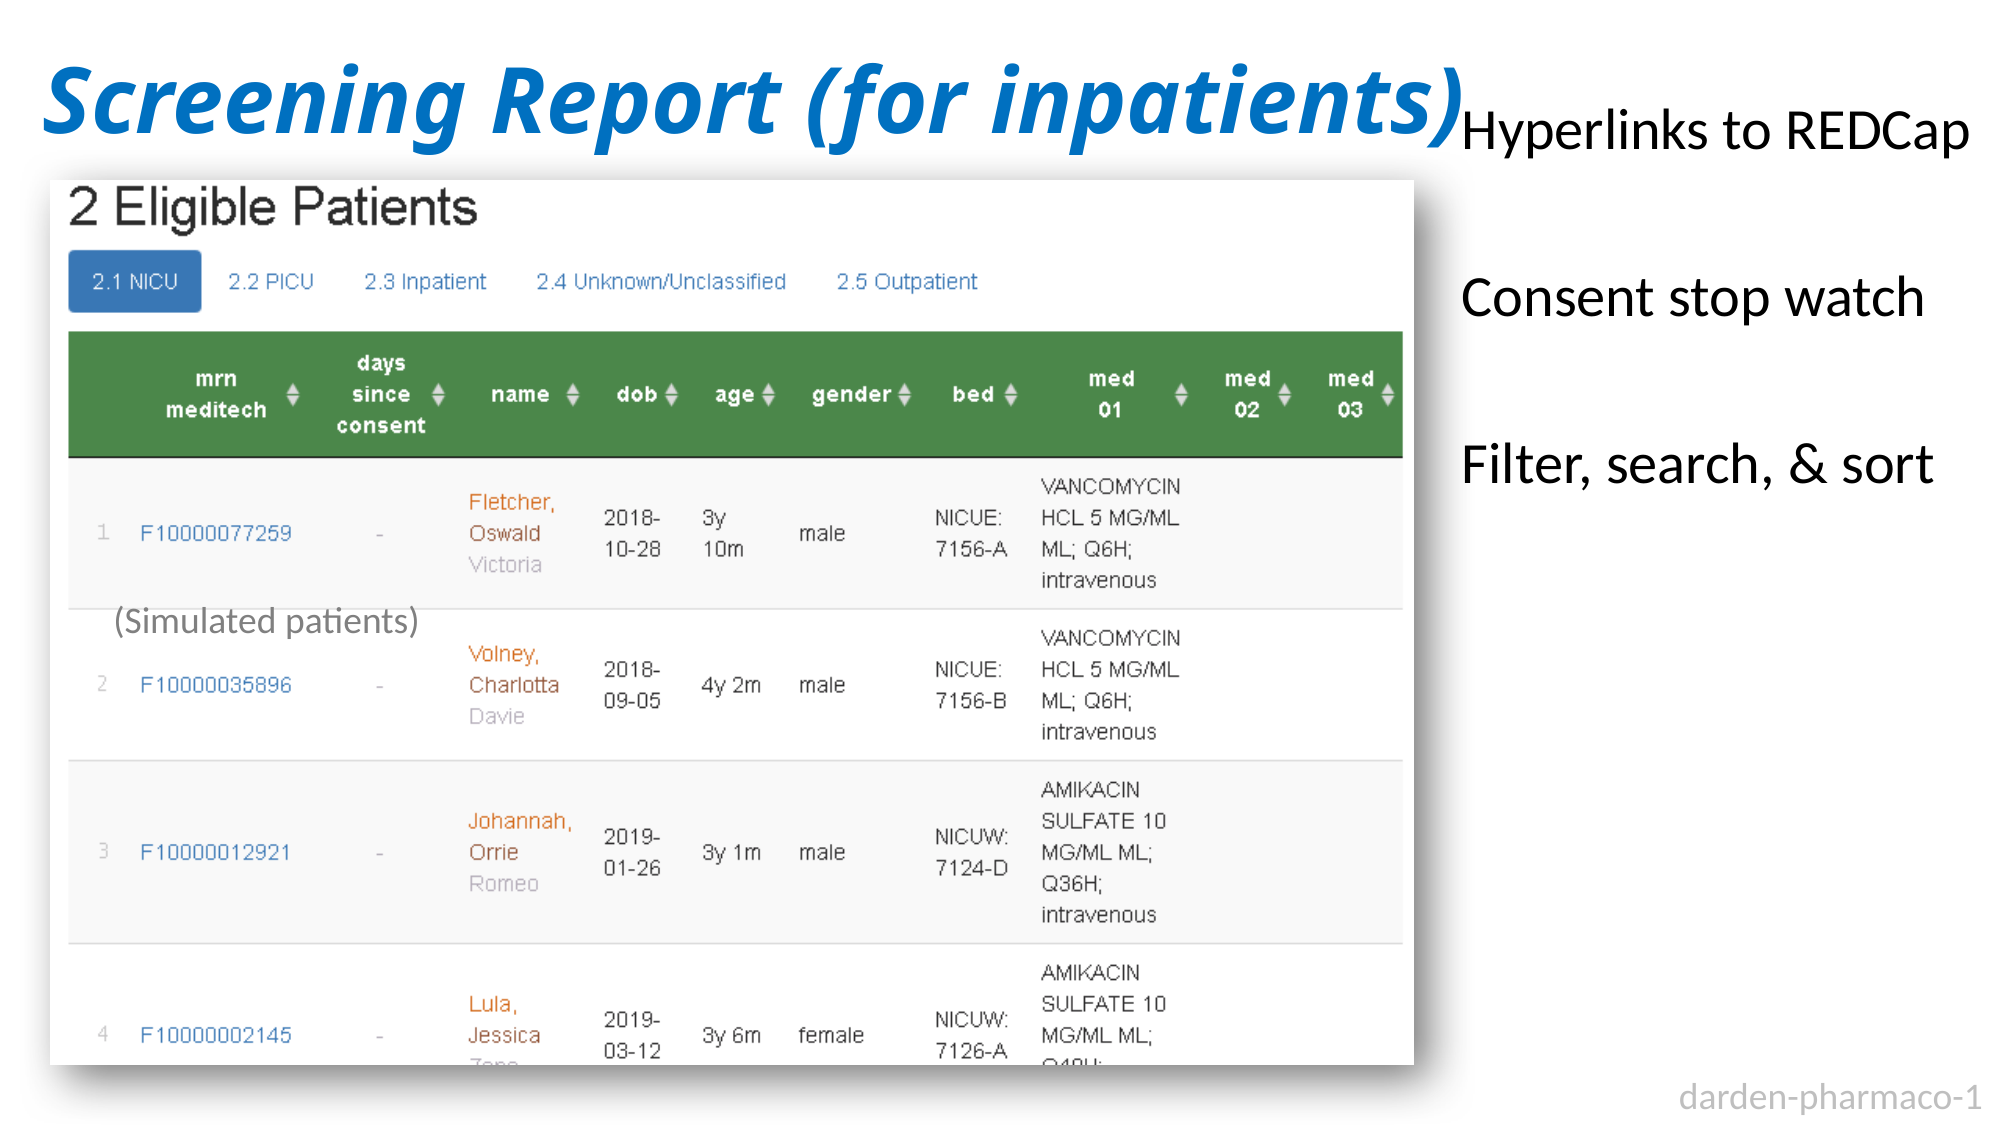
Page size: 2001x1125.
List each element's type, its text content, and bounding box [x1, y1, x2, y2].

text_box Hyperlinks to REDCap Consent stop watch Filter, search, & sort [1447, 91, 2000, 1106]
picture [50, 180, 1414, 1065]
text_box darden-pharmaco-1 [1664, 1064, 1999, 1125]
text_box Screening Report (for inpatients) [27, 46, 1497, 134]
